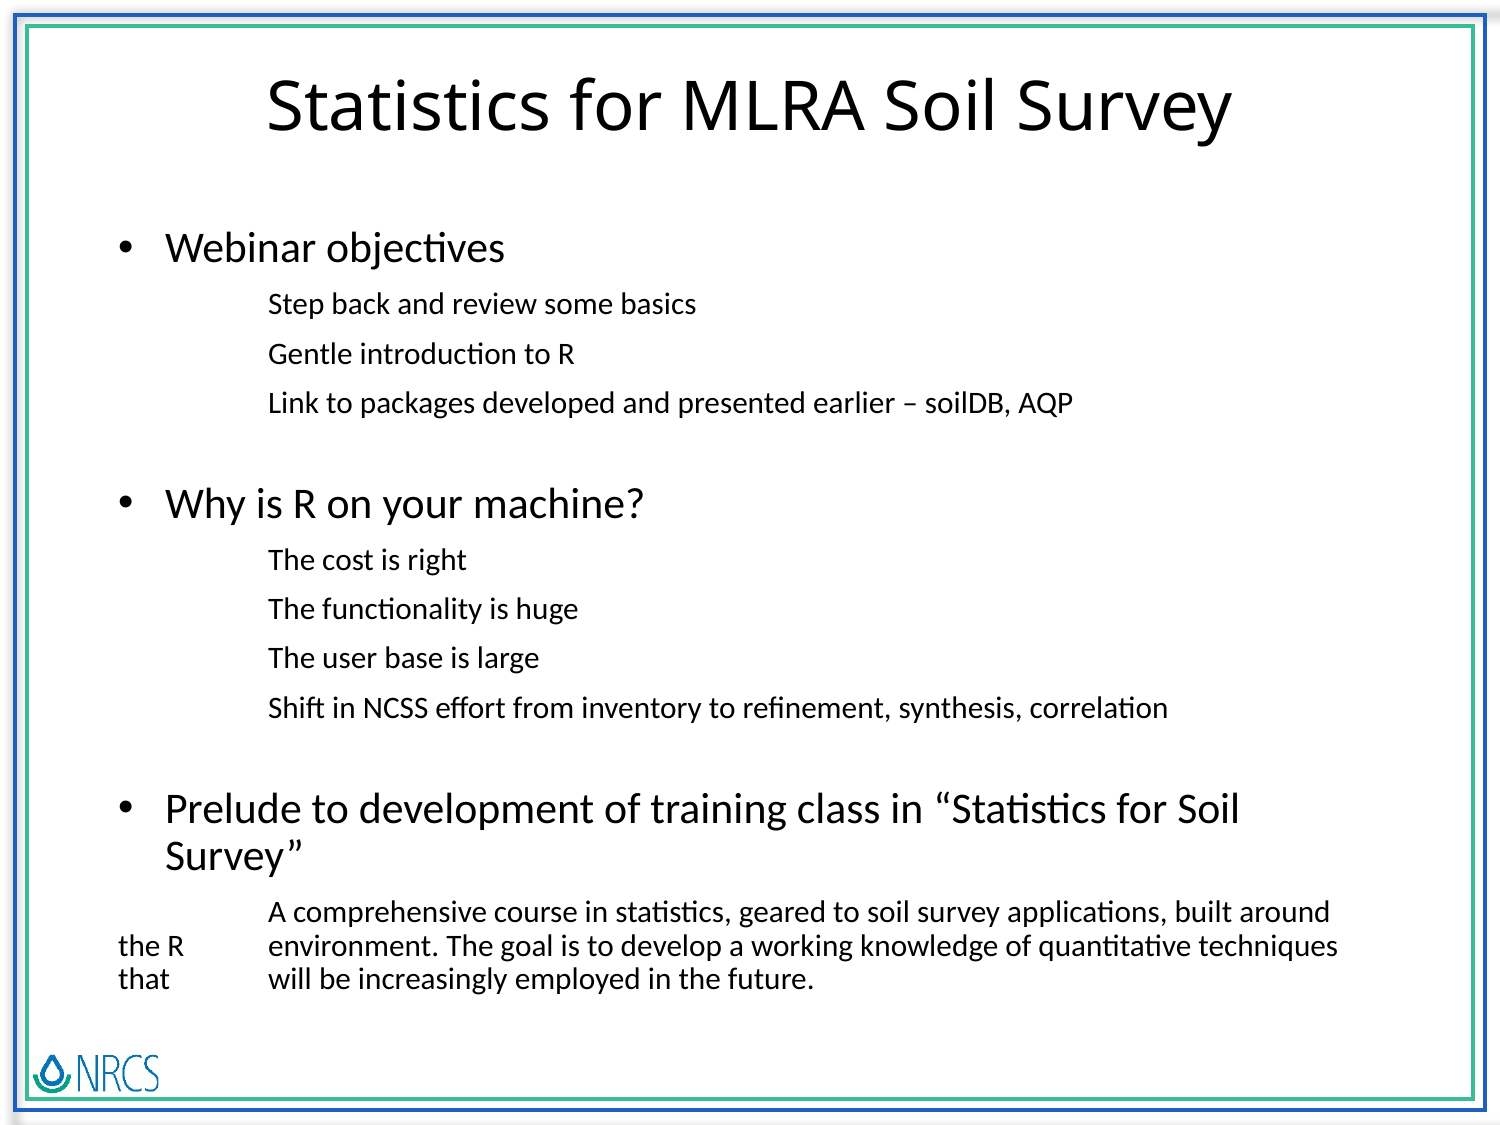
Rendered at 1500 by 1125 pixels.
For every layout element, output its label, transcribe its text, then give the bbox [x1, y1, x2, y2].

title Statistics for MLRA Soil Survey [103, 0, 1397, 217]
picture [33, 1048, 159, 1094]
list Webinar objectives Step back and review some basics Gentle introduction to R Link to packages developed and presented earlier – soilDB, AQP Why is R on your machine? The cost is right The functionality is huge The user base is large Shift in NCSS effort from inventory to refinement, synthesis, correlation Prelude to development of training class in “Statistics for Soil Survey” A comprehensive course in statistics, geared to soil survey applications, built around the R environment. The goal is to develop a working knowledge of quantitative techniques that will be increasingly employed in the future. [103, 217, 1397, 1066]
